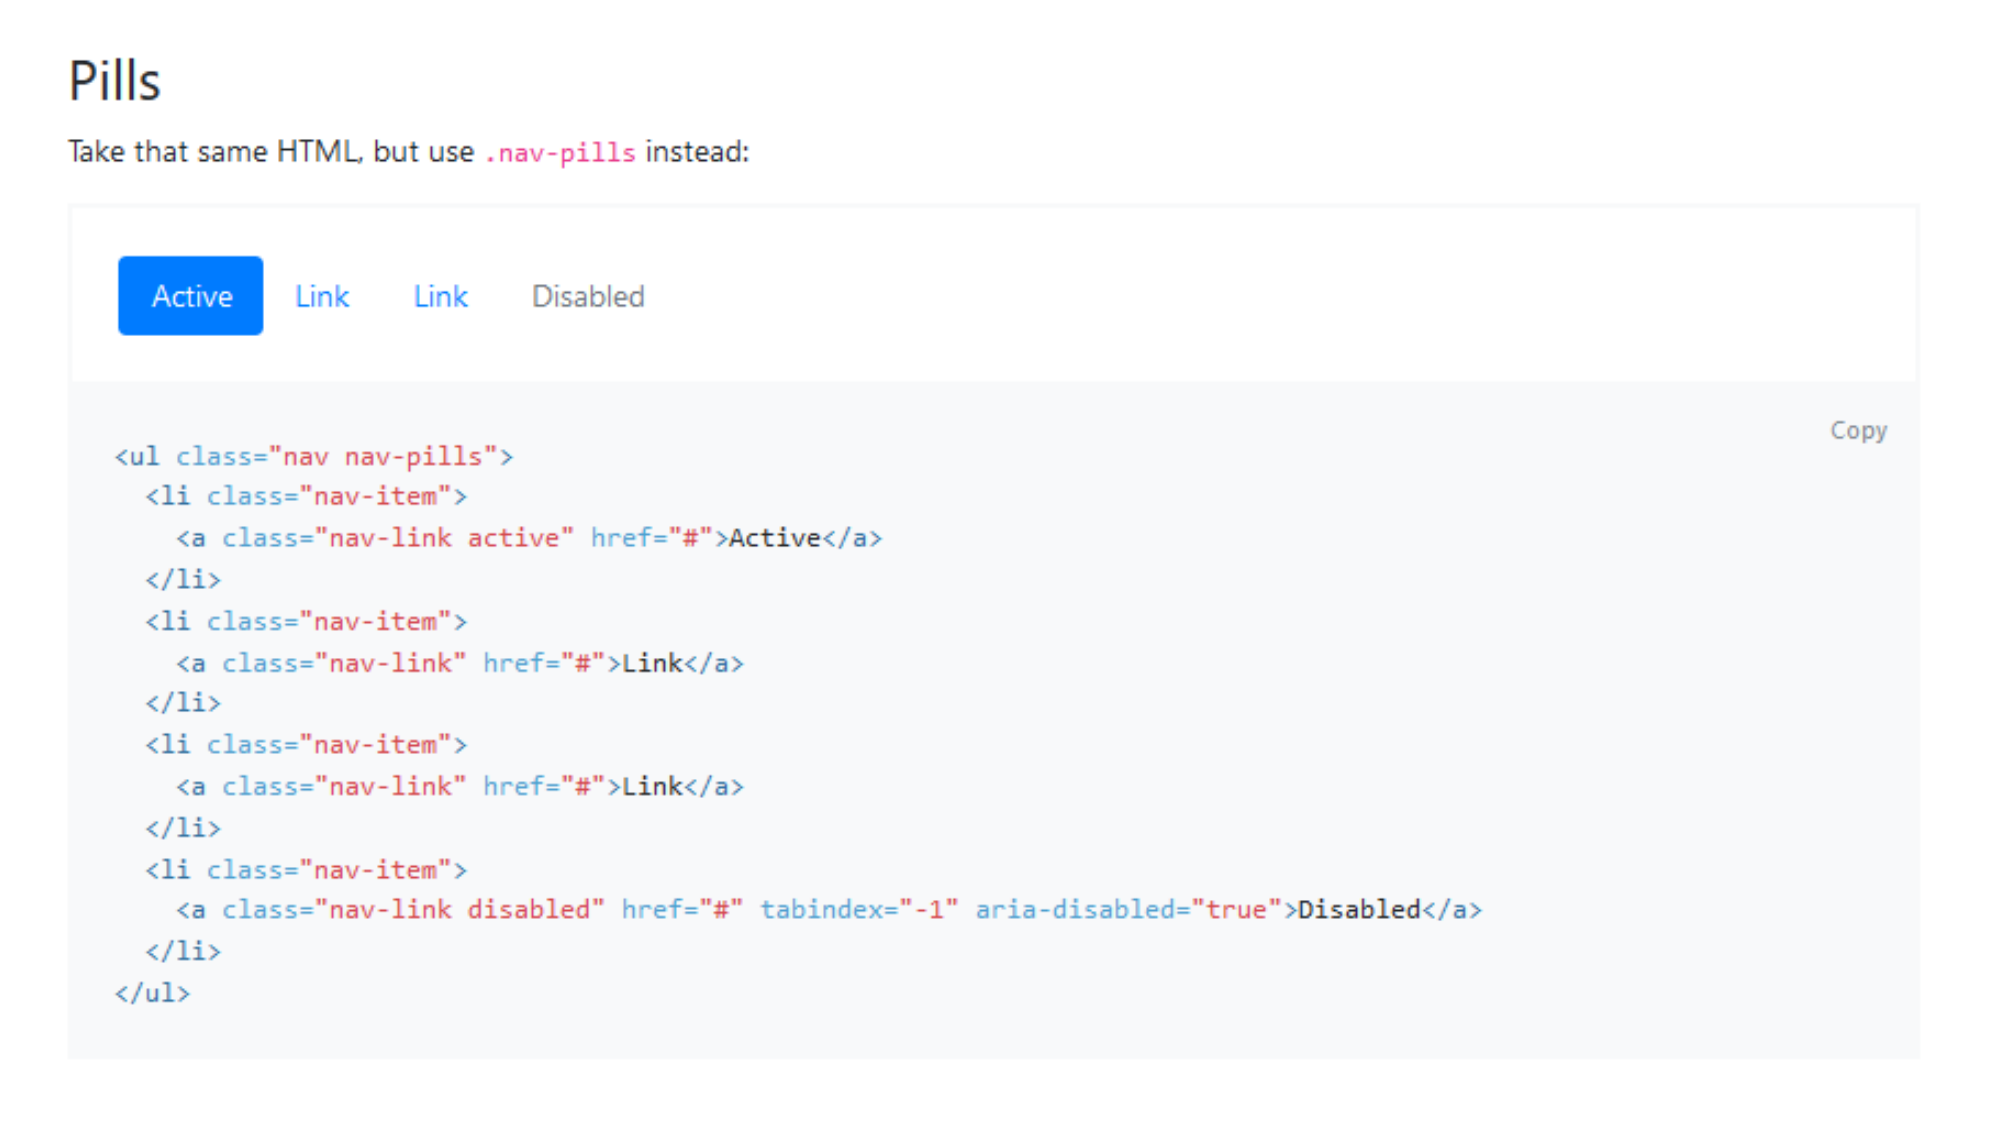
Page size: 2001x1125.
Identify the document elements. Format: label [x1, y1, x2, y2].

picture [53, 39, 1947, 1086]
